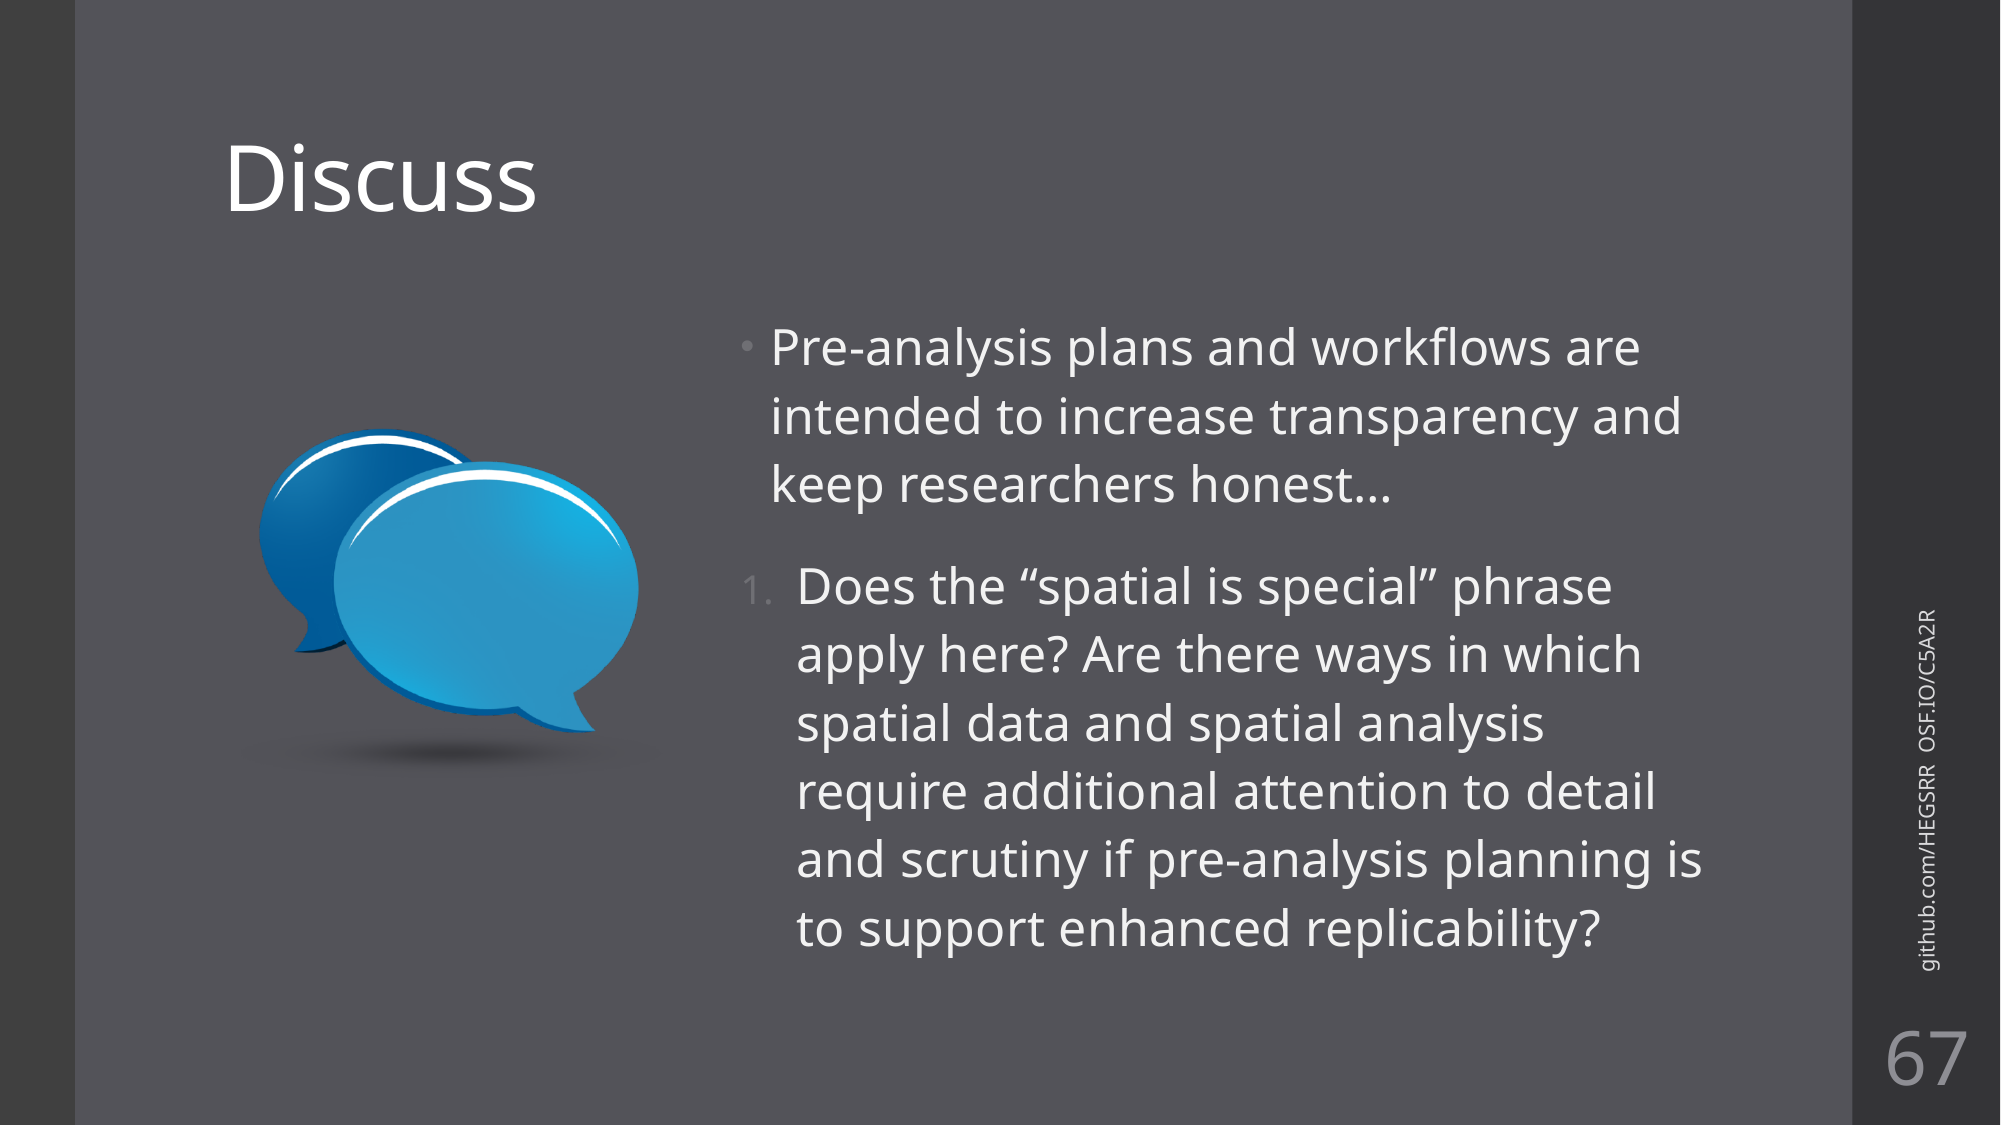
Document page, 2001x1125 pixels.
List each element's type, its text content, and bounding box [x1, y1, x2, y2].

list Pre-analysis plans and workflows are intended to increase transparency and keep researchers honest… Does the “spatial is special” phrase apply here? Are there ways in which spatial data and spatial analysis require additional attention to detail and scrutiny if pre-analysis planning is to support enhanced replicability? [725, 299, 1740, 1014]
title Discuss [206, 60, 1797, 278]
slide_number 67 [1852, 1012, 2000, 1110]
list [206, 399, 689, 786]
footer github.com/HEGSRR OSF.IO/C5A2R [1897, 400, 1958, 988]
